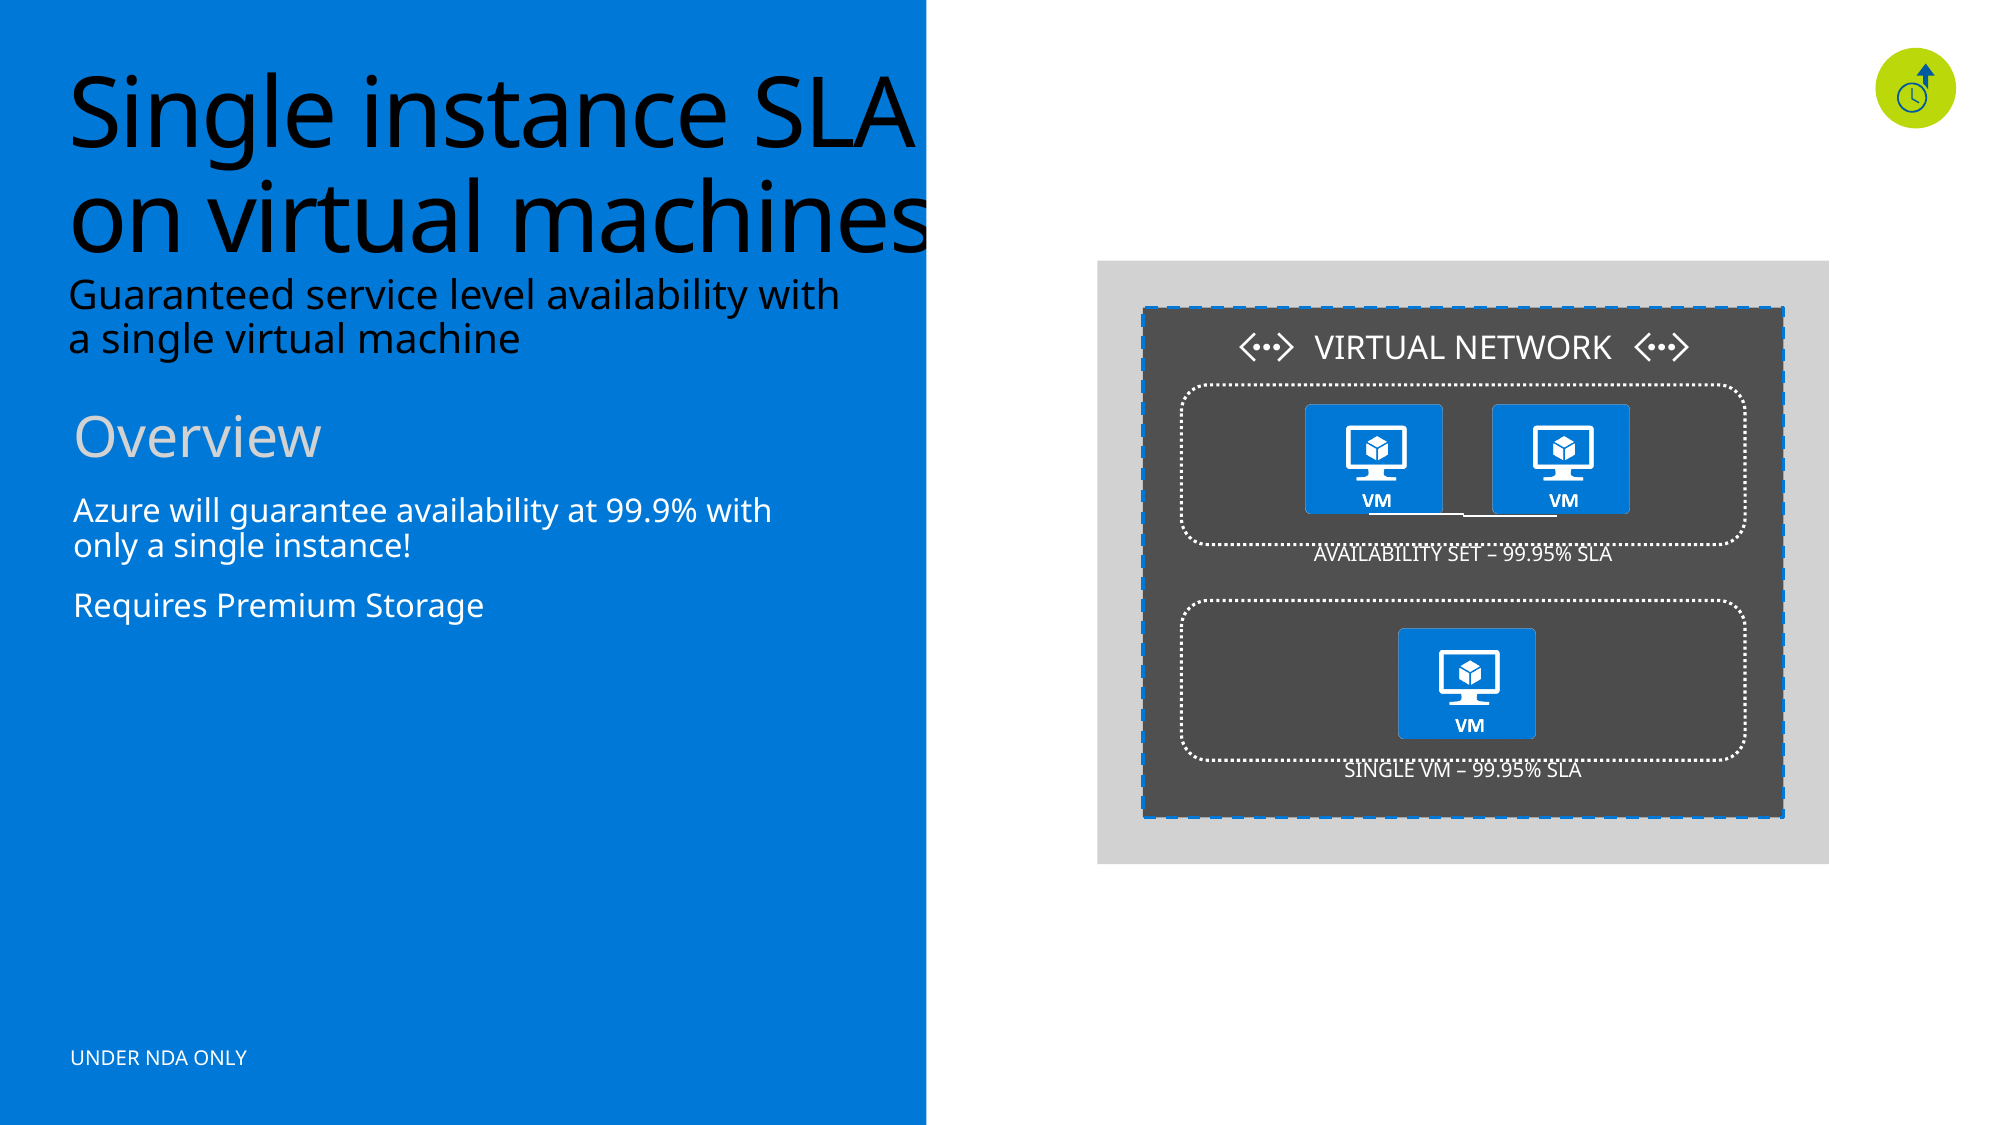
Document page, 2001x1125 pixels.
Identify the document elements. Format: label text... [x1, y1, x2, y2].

text_box Overview Azure will guarantee availability at 99.9% with only a single instance! Requires Premium Storage [49, 393, 854, 469]
text_box UNDER NDA ONLY [40, 1036, 277, 1081]
title Single instance SLA on virtual machines Guaranteed service level availability with a single virtual machine [44, 47, 926, 196]
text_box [926, 0, 2000, 1125]
